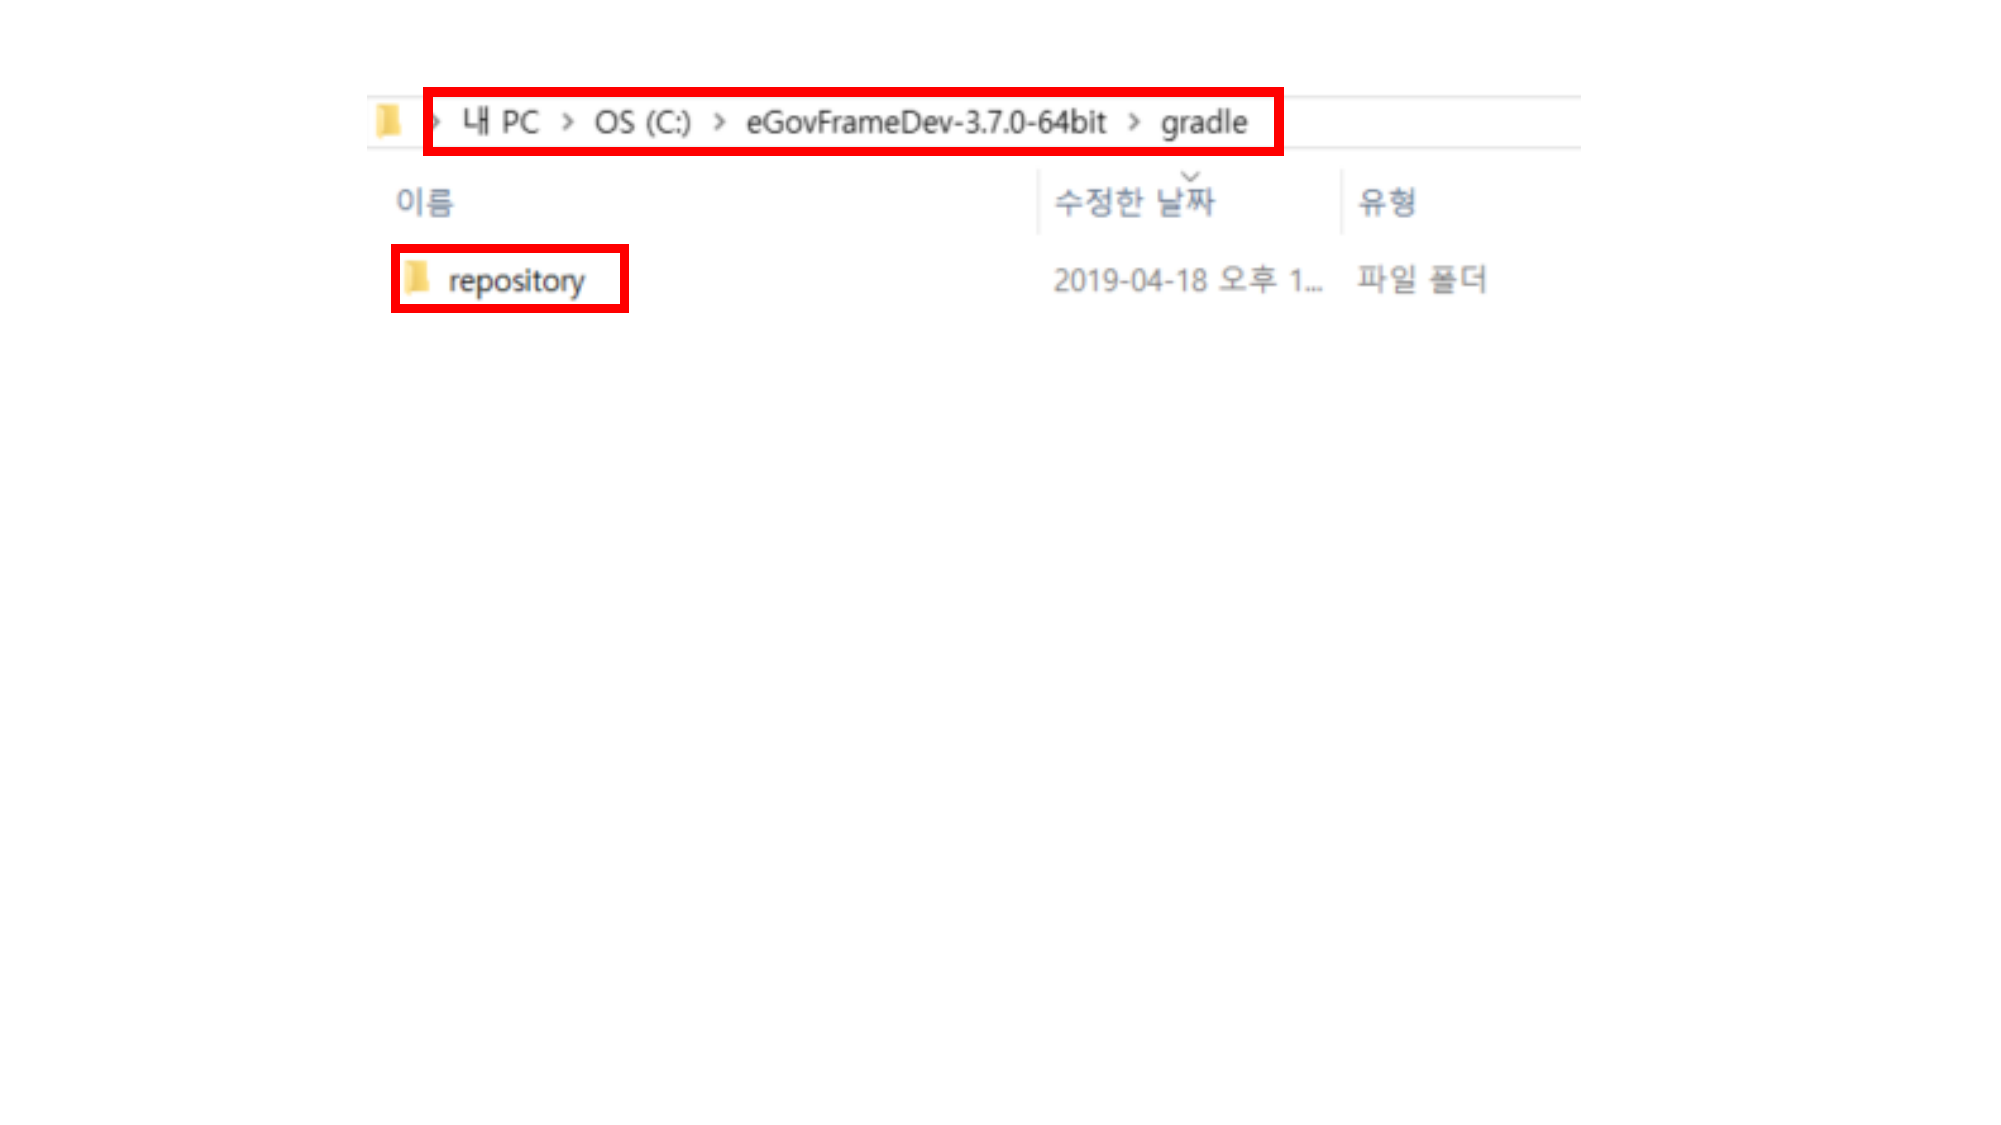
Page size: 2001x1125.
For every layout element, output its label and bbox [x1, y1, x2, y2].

picture [367, 91, 1581, 340]
